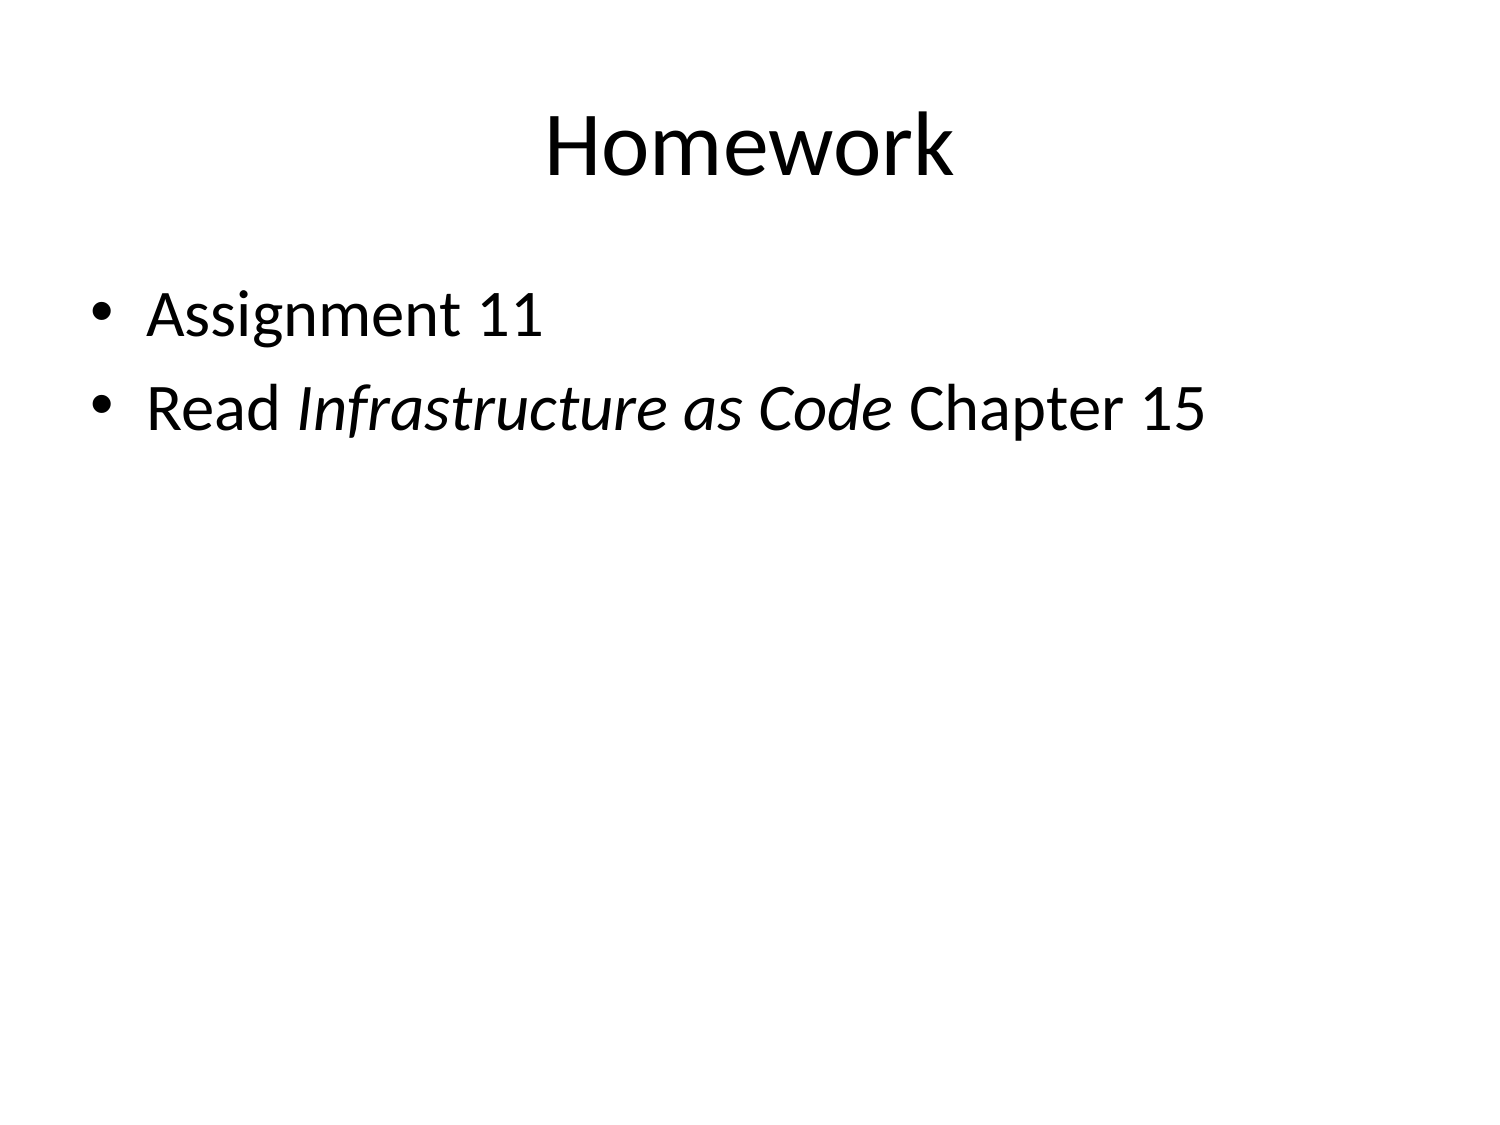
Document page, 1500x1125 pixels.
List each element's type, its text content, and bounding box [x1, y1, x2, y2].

list Assignment 11 Read Infrastructure as Code Chapter 15 [75, 262, 1425, 1070]
title Homework [75, 45, 1425, 233]
